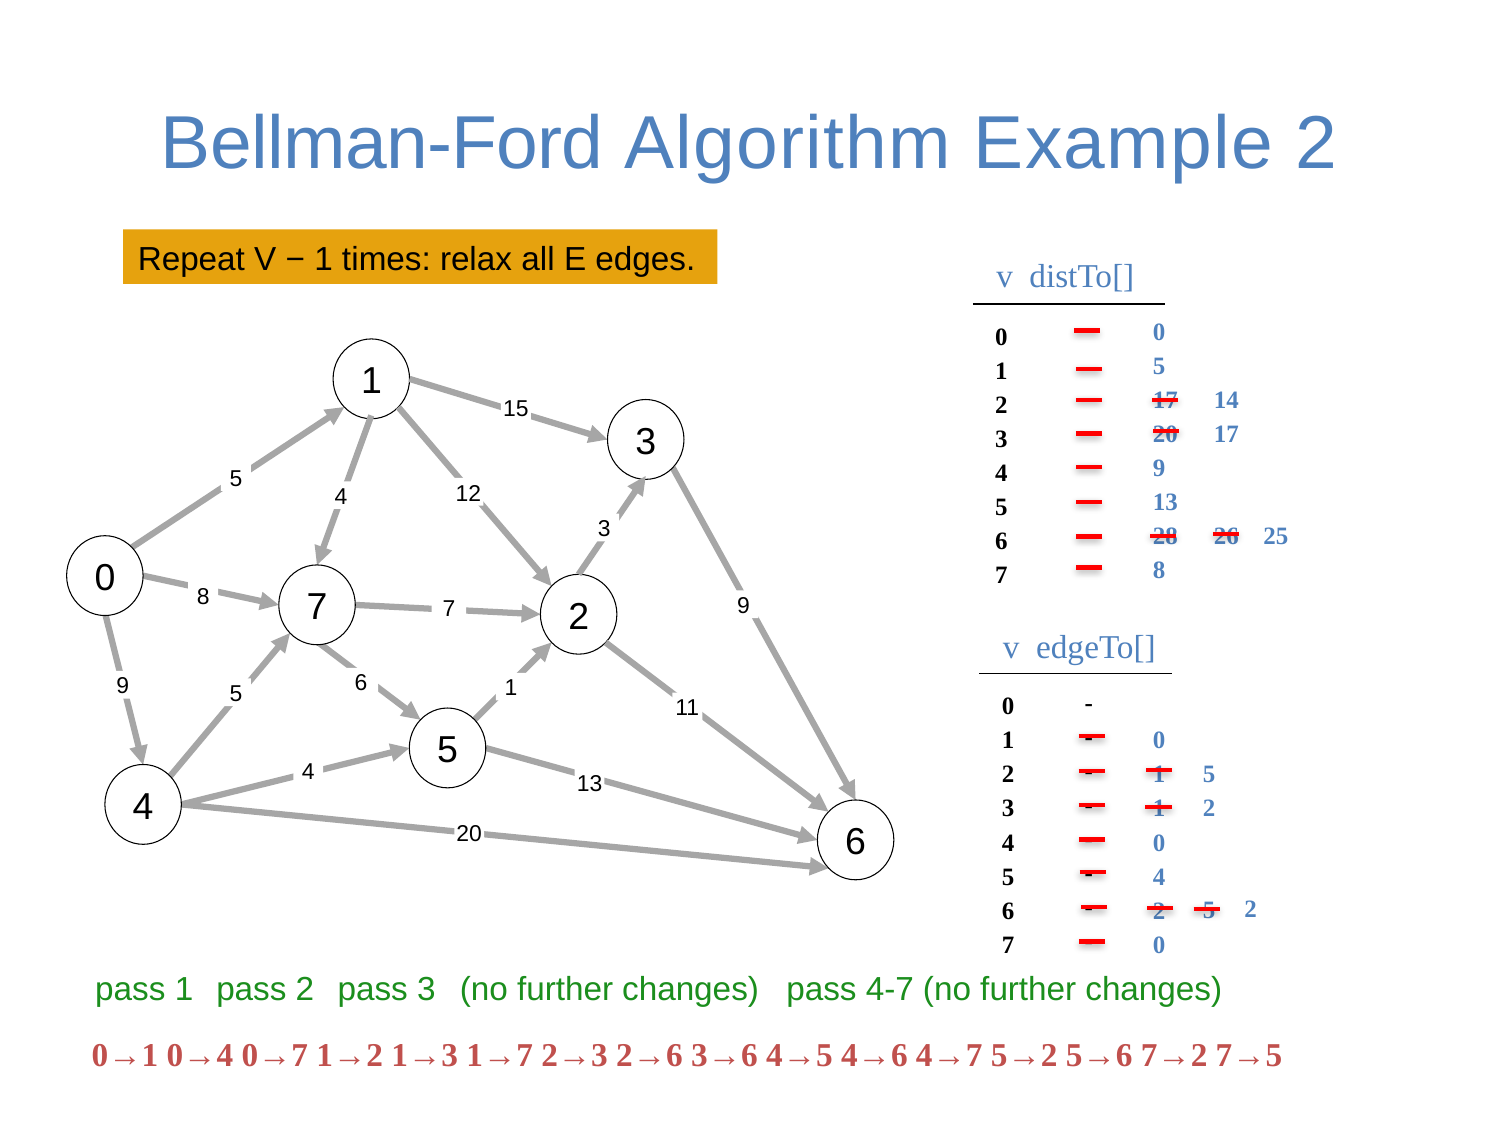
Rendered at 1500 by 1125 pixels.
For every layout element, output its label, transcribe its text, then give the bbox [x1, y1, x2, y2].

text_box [316, 418, 372, 566]
text_box 2 [539, 572, 619, 657]
text_box 0 5 17 20 9 13 28 8 [1138, 307, 1199, 592]
text_box 0→1 0→4 0→7 1→2 1→3 1→7 2→3 2→6 3→6 4→5 4→6 4→7 5→2 5→6 7→2 7→5 [76, 1026, 1456, 1081]
text_box 5 2 5 [1188, 681, 1238, 959]
text_box pass 2 [201, 959, 322, 1015]
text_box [142, 575, 279, 606]
text_box Repeat V − 1 times: relax all E edges. [123, 229, 718, 284]
text_box 4 [102, 762, 175, 847]
text_box 25 [1248, 307, 1312, 592]
text_box v distTo[] [981, 247, 1150, 302]
text_box pass 4-7 (no further changes) [775, 959, 1238, 1015]
text_box 6 [831, 798, 896, 882]
text_box 0 1 2 3 4 5 6 7 [987, 682, 1037, 959]
text_box pass 1 [80, 959, 201, 1015]
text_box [578, 479, 646, 575]
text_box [316, 644, 421, 720]
text_box 7 [431, 595, 467, 603]
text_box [169, 632, 291, 777]
title Bellman-Ford Algorithm Example 2 [75, 45, 1425, 233]
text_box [672, 467, 856, 801]
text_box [104, 615, 144, 765]
text_box v edgeTo[] [988, 618, 1171, 673]
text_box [398, 406, 552, 587]
text_box 14 17 26 [1199, 307, 1248, 592]
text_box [355, 604, 541, 615]
text_box 5 [407, 705, 488, 790]
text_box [485, 747, 818, 841]
text_box 0 1 2 3 4 5 6 7 [980, 312, 1031, 596]
text_box 0 1 1 0 4 2 0 [1138, 682, 1188, 959]
text_box 0 [64, 533, 146, 618]
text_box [131, 406, 345, 548]
text_box pass 3 [322, 959, 445, 1015]
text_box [474, 642, 552, 720]
text_box 1 [330, 336, 412, 421]
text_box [181, 747, 410, 805]
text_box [605, 642, 829, 812]
text_box - - - - - - - - [1069, 682, 1120, 959]
text_box 7 [277, 563, 358, 647]
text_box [181, 804, 829, 869]
text_box (no further changes) [445, 959, 775, 1015]
text_box 2 [1229, 680, 1280, 930]
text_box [409, 378, 608, 440]
text_box 3 [606, 397, 687, 482]
